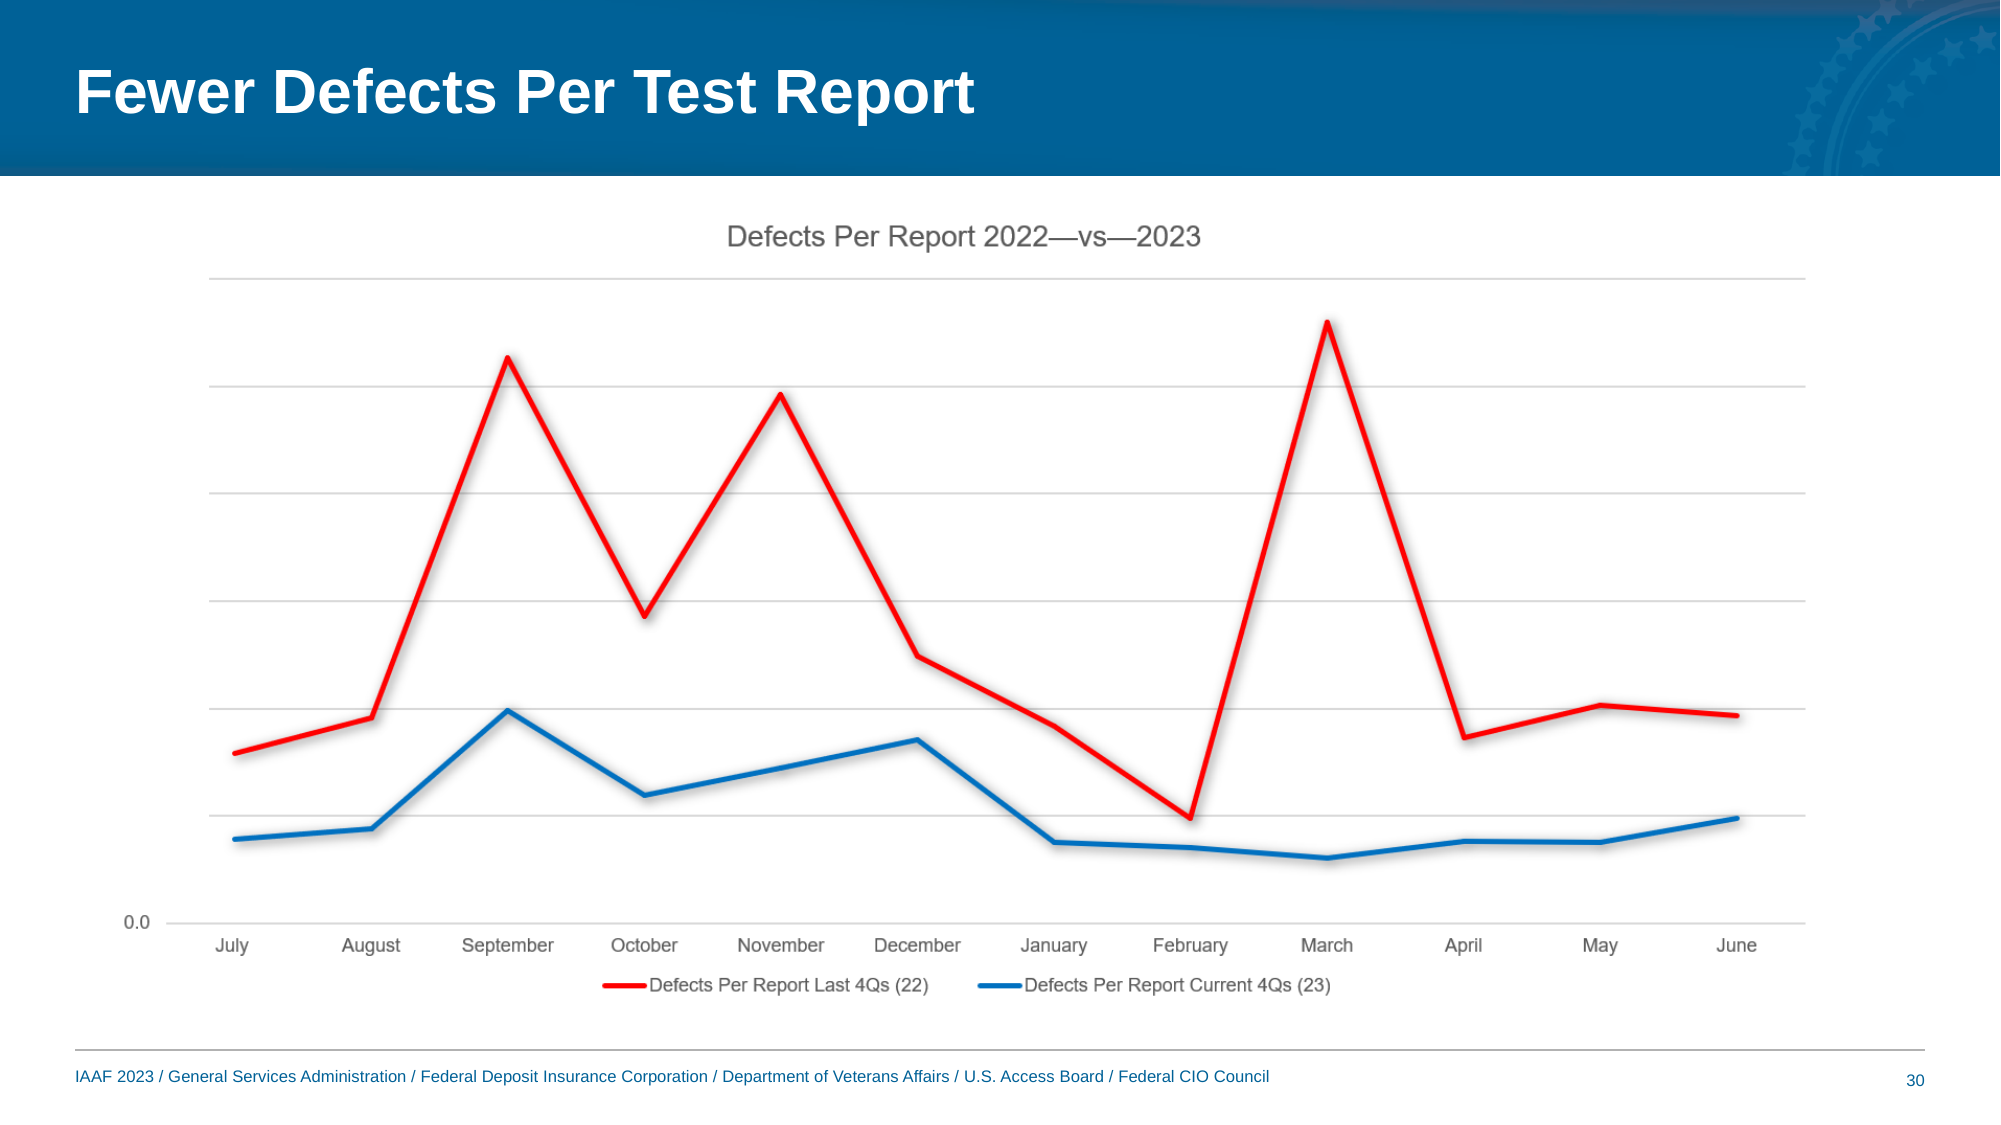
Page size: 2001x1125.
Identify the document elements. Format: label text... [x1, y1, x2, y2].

picture [106, 222, 1849, 1047]
picture [0, 0, 2000, 176]
picture [0, 168, 666, 176]
slide_number 30 [1880, 1065, 1925, 1095]
title Fewer Defects Per Test Report [75, 52, 1800, 128]
